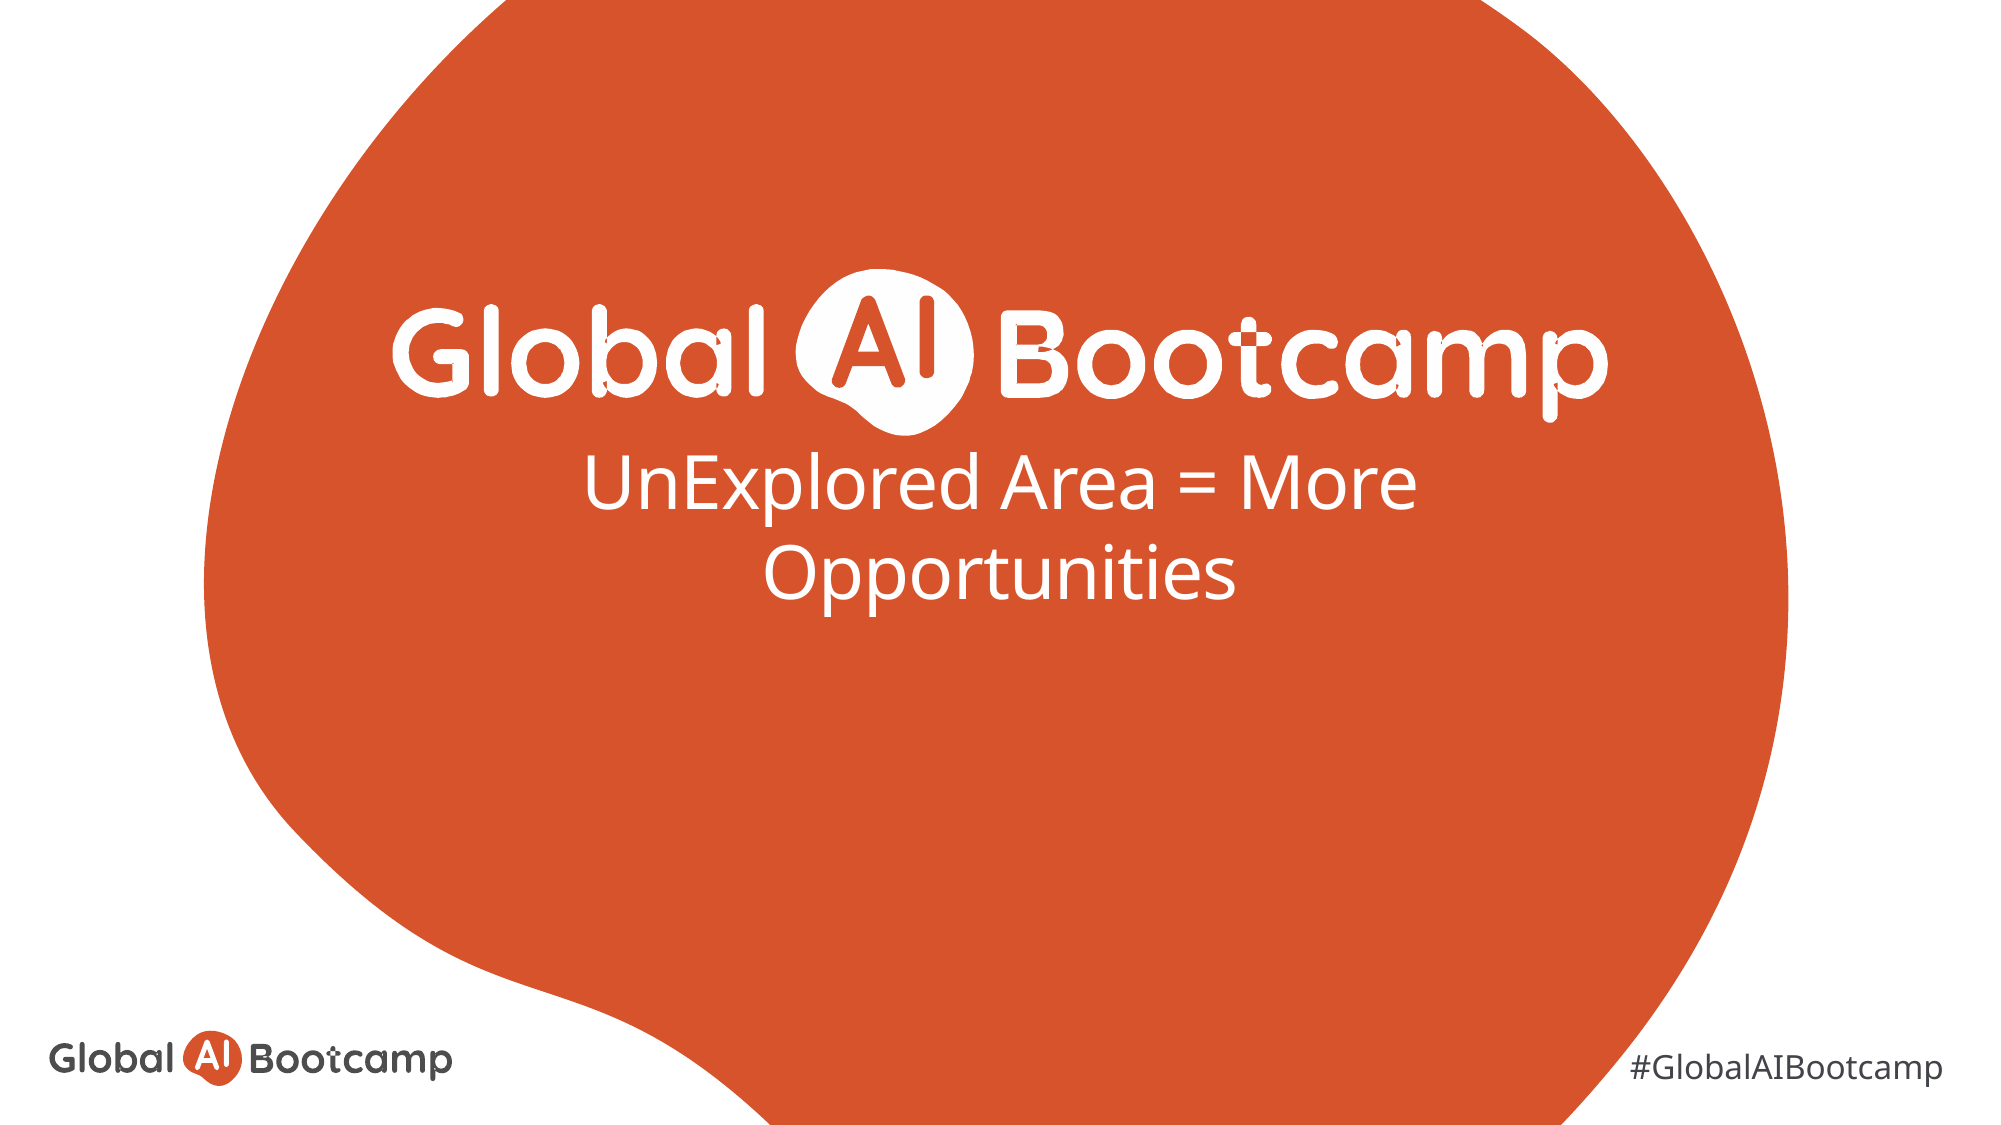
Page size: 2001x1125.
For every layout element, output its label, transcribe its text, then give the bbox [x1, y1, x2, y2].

title UnExplored Area = More Opportunities [397, 523, 1603, 615]
